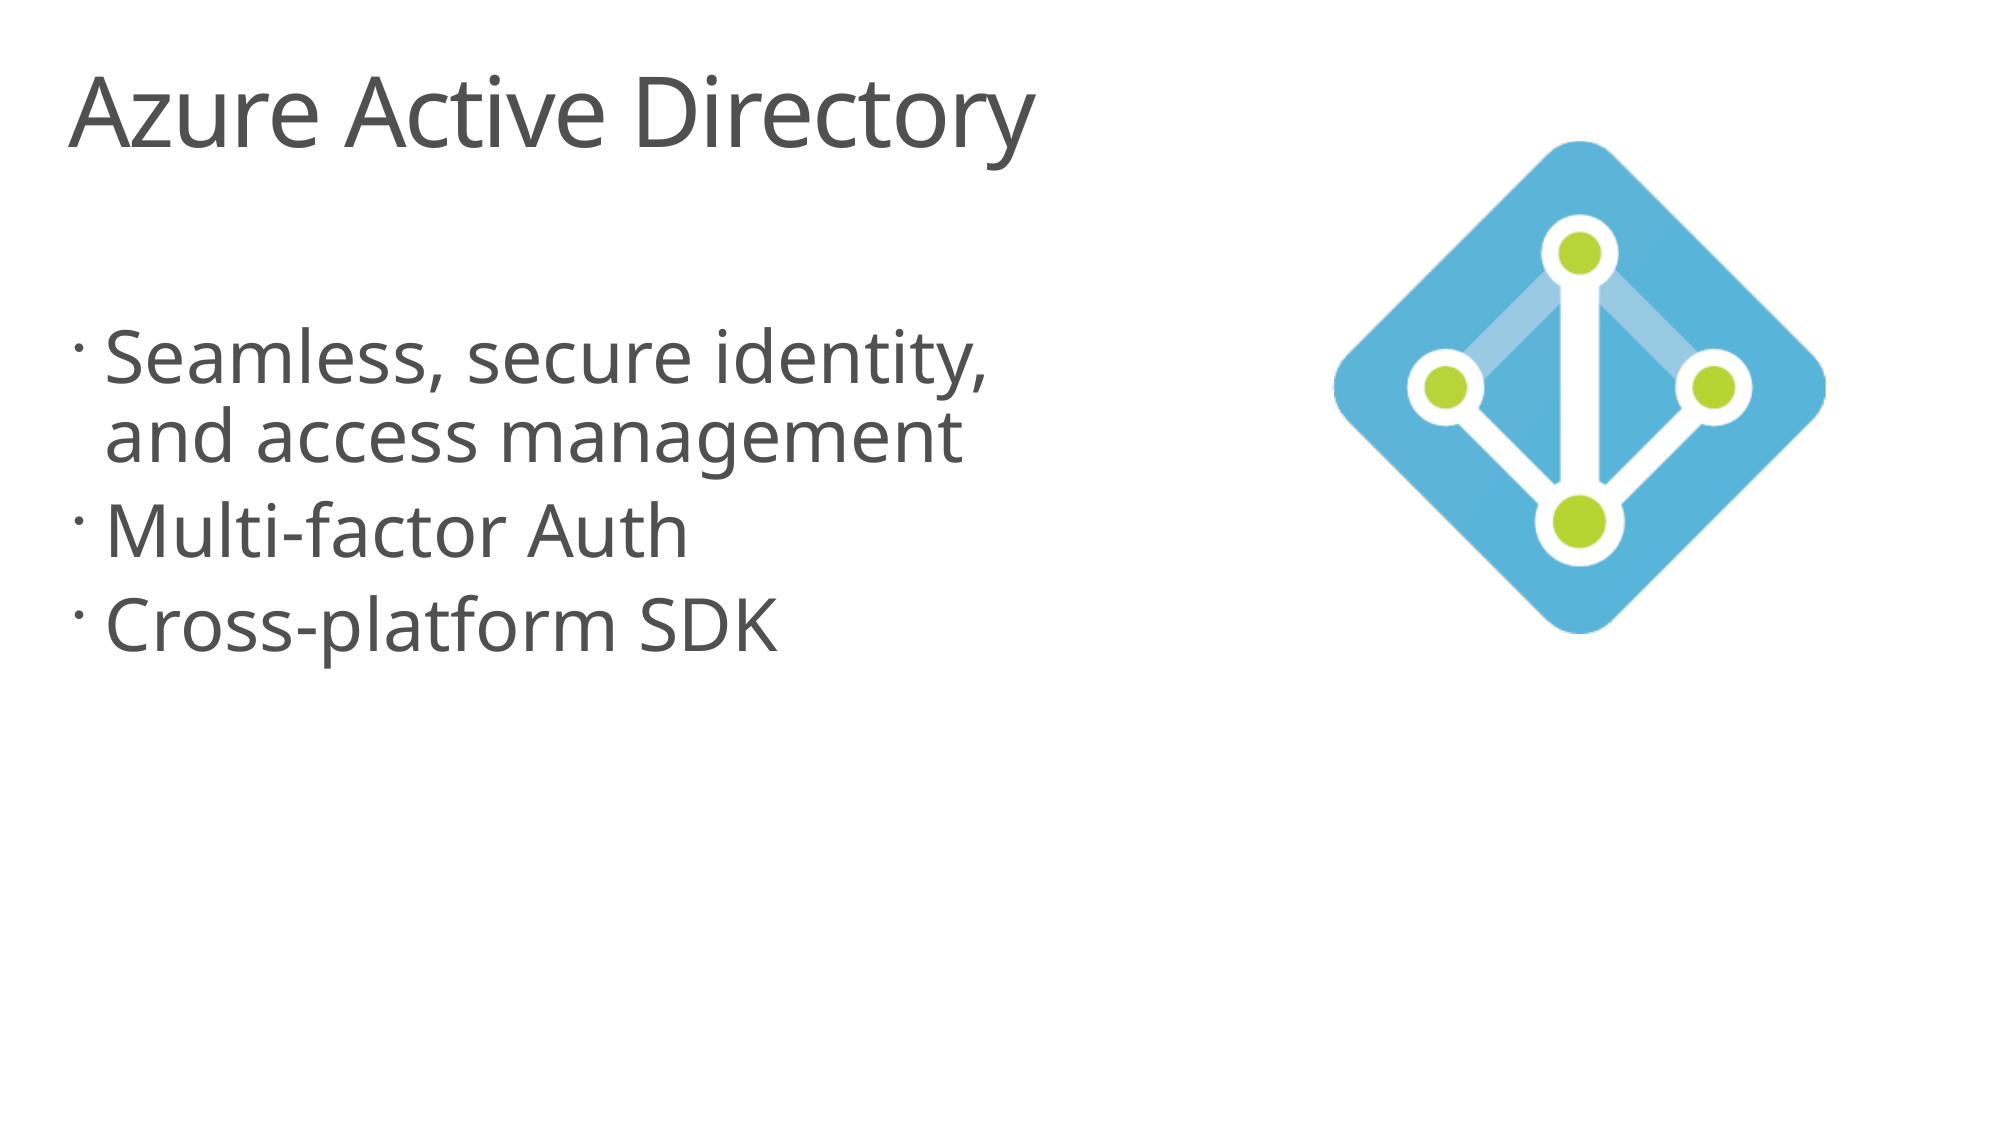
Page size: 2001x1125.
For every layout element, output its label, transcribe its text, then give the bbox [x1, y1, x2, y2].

picture [1111, 141, 2000, 634]
list Seamless, secure identity, and access management Multi-factor Auth Cross-platform SDK [44, 305, 1147, 677]
title Azure Active Directory [44, 47, 1221, 196]
